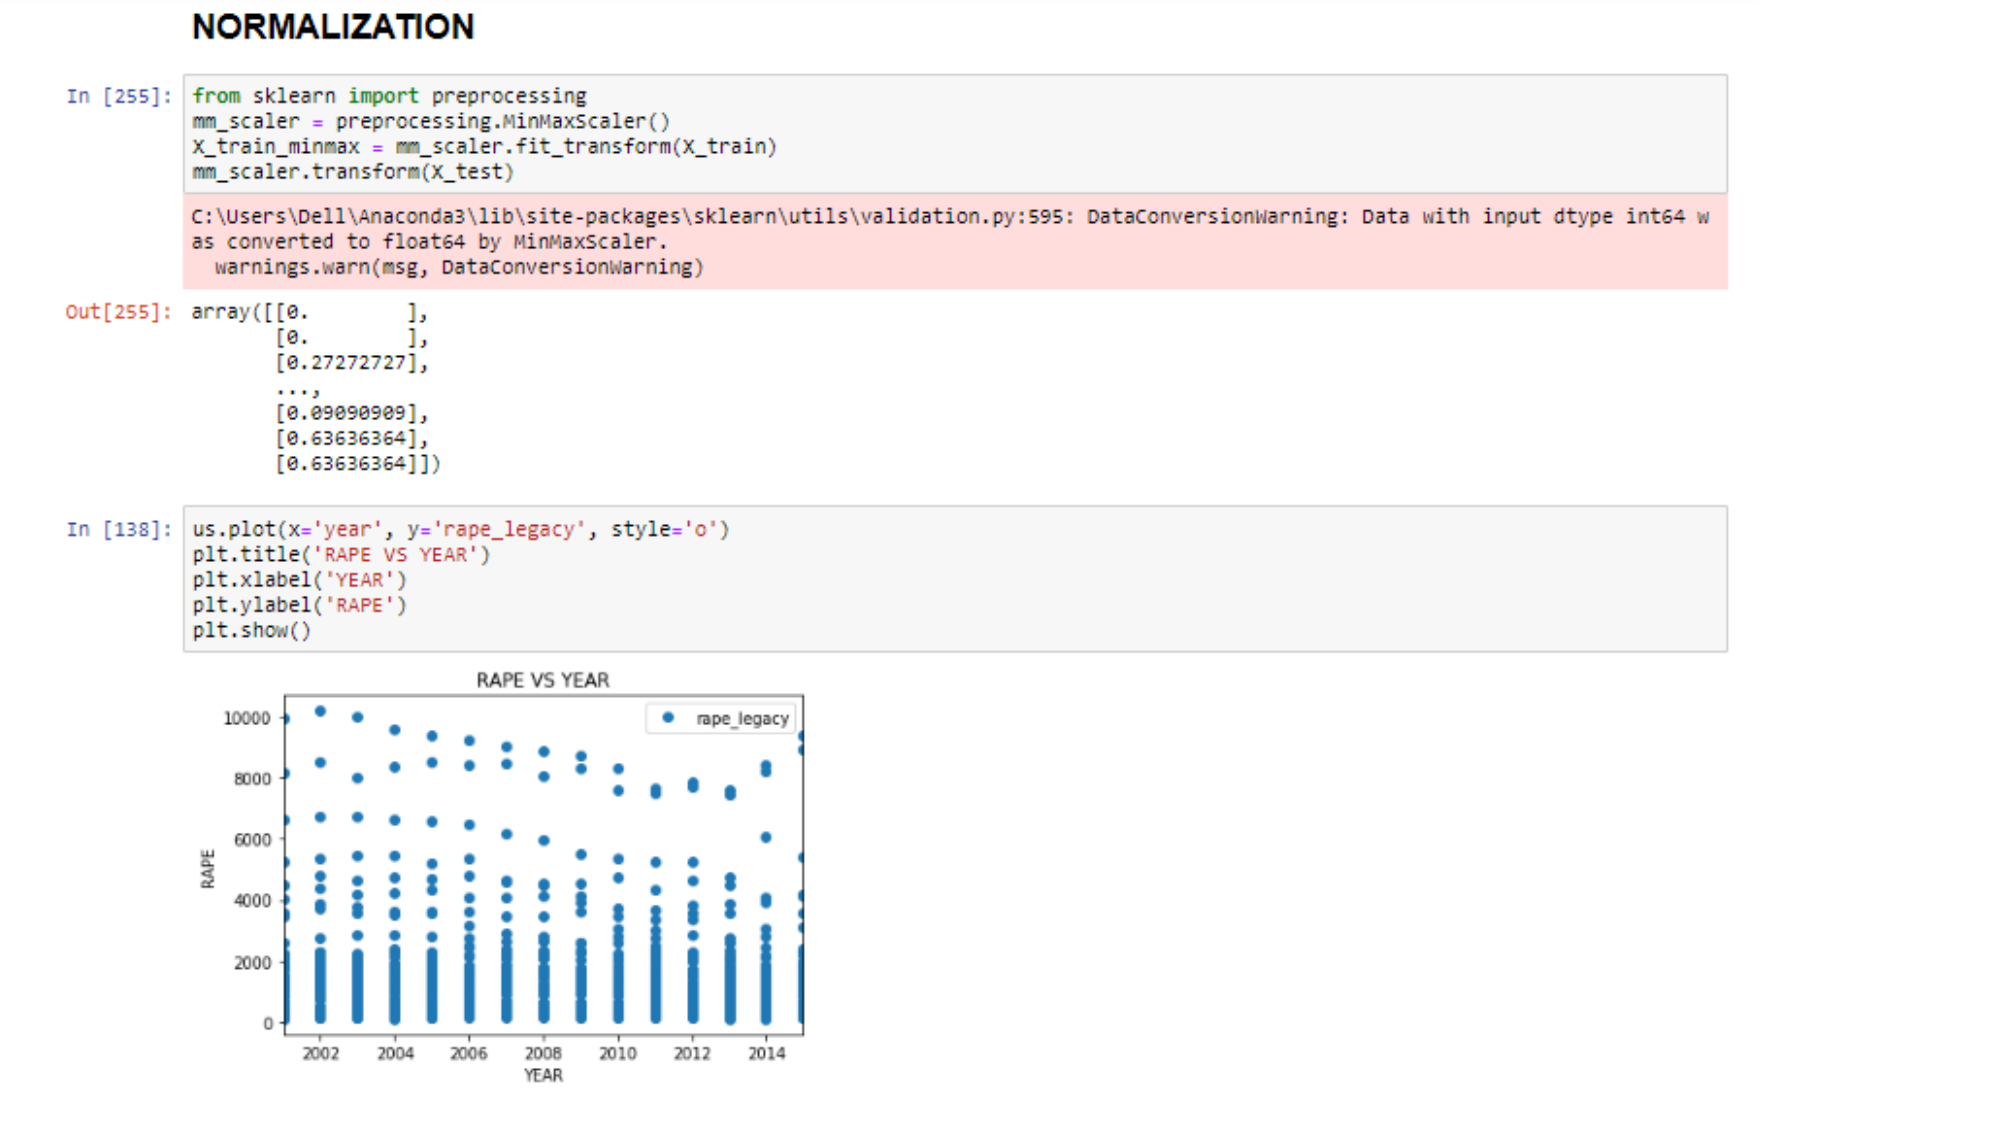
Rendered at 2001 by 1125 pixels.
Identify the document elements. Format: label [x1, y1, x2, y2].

picture [0, 0, 1758, 1097]
